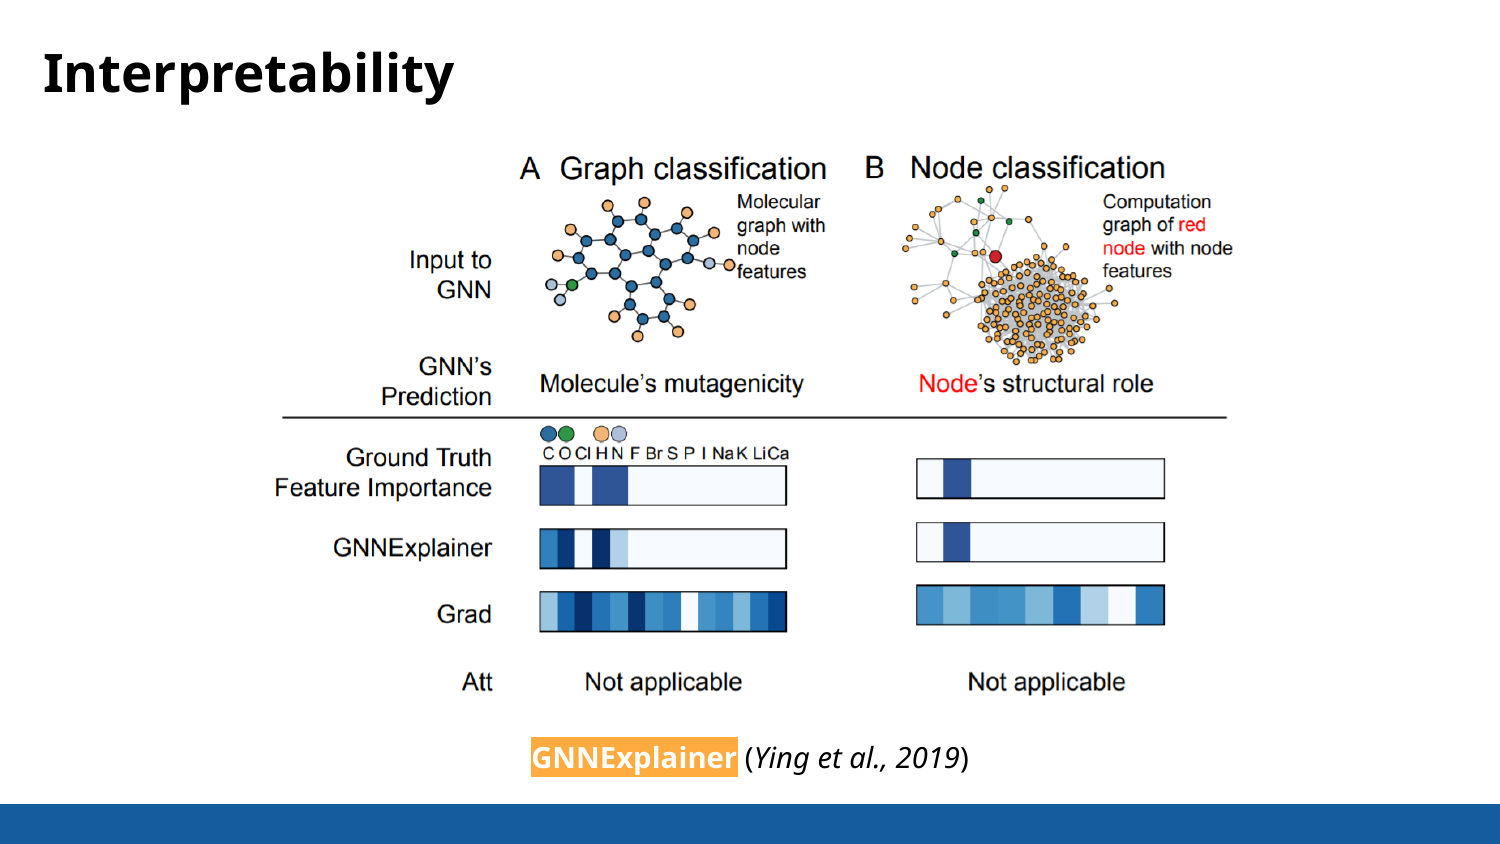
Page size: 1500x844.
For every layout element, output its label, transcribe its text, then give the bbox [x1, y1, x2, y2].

title Interpretability [28, 24, 1427, 119]
text_box GNNExplainer (Ying et al., 2019) [0, 724, 1500, 779]
picture [0, 803, 1500, 844]
picture [243, 142, 1257, 726]
